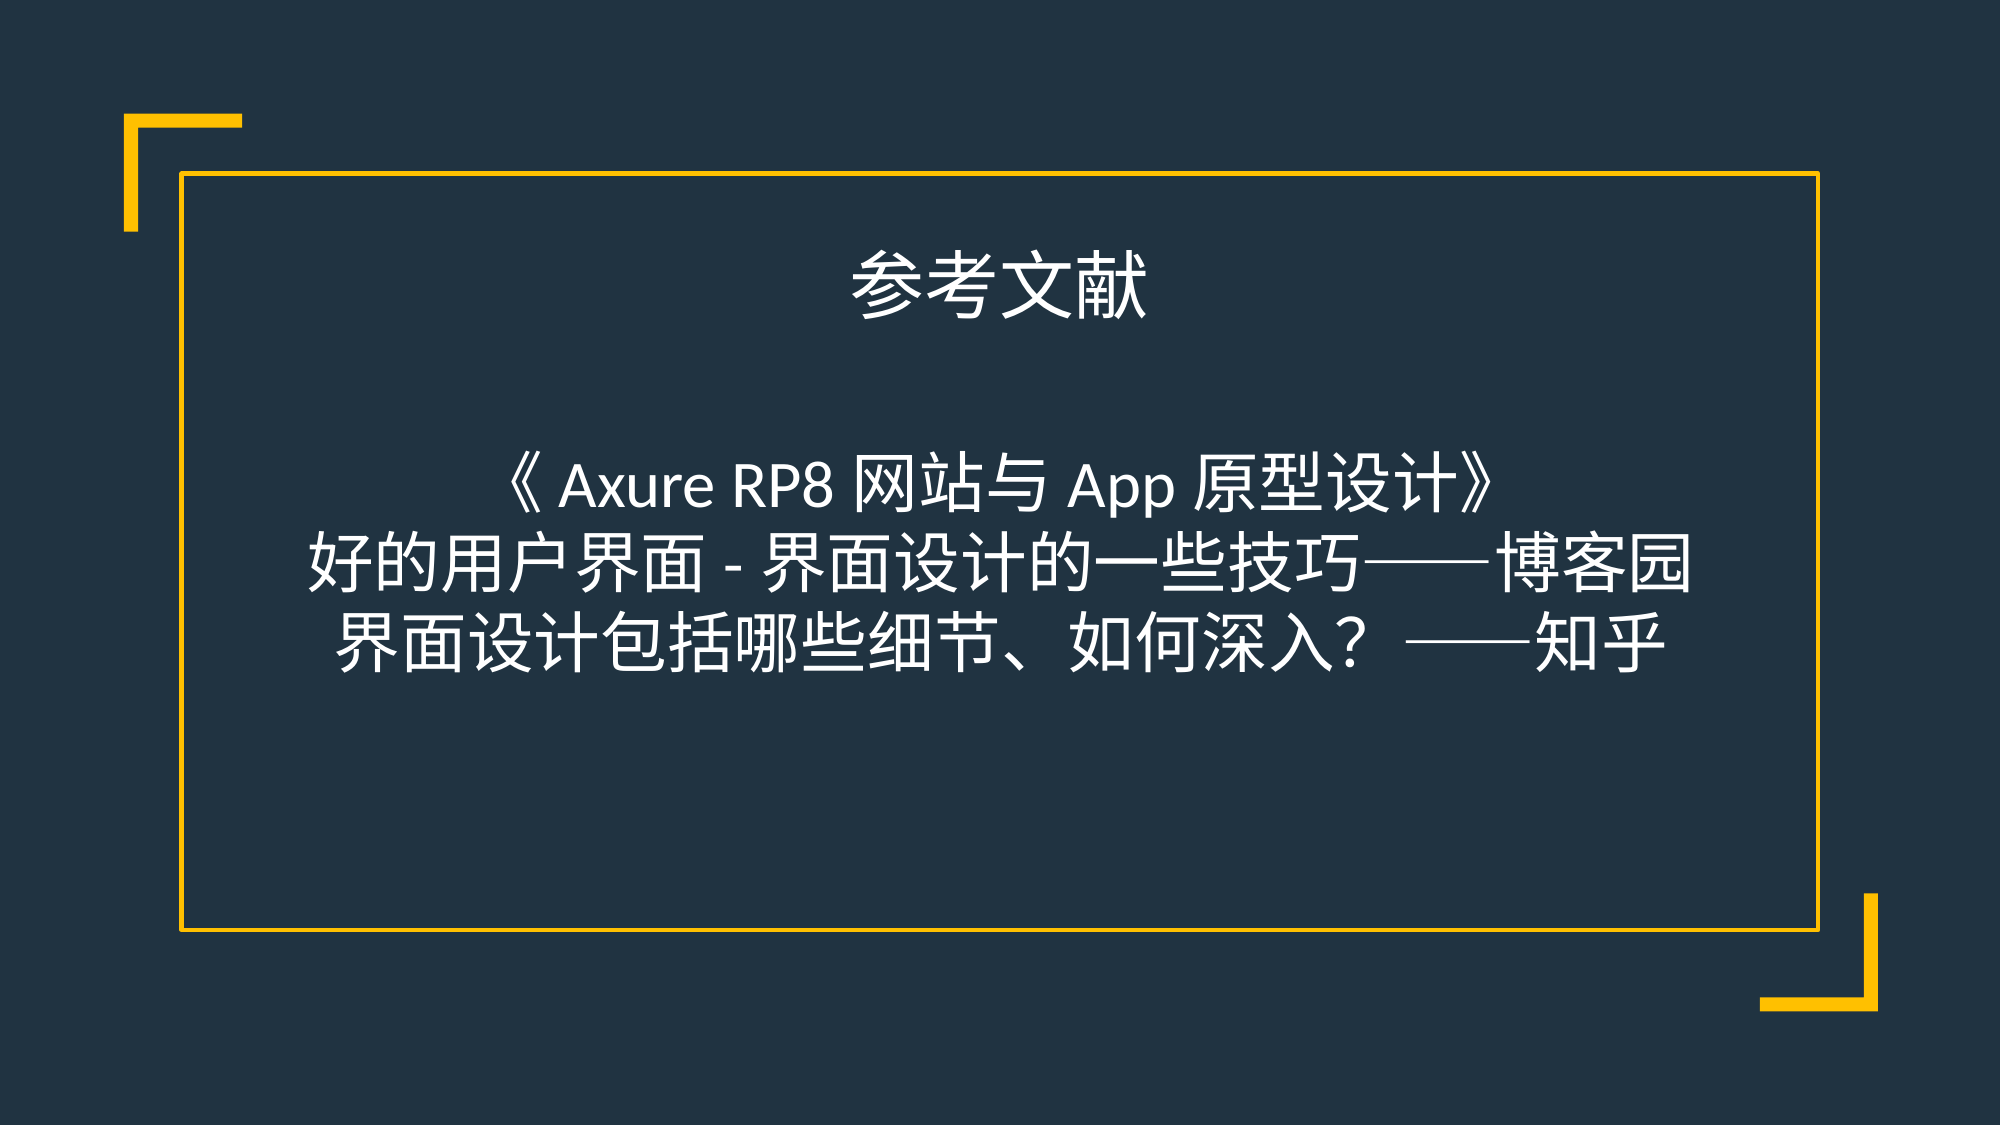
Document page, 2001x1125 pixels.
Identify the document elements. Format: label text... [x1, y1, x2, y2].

text_box [123, 113, 243, 233]
text_box 《Axure RP8网站与App原型设计》 好的用户界面-界面设计的一些技巧——博客园 界面设计包括哪些细节、如何深入？——知乎 [242, 433, 1760, 689]
text_box [181, 173, 1819, 931]
text_box 参考文献 [741, 231, 1259, 337]
text_box [1759, 892, 1879, 1012]
